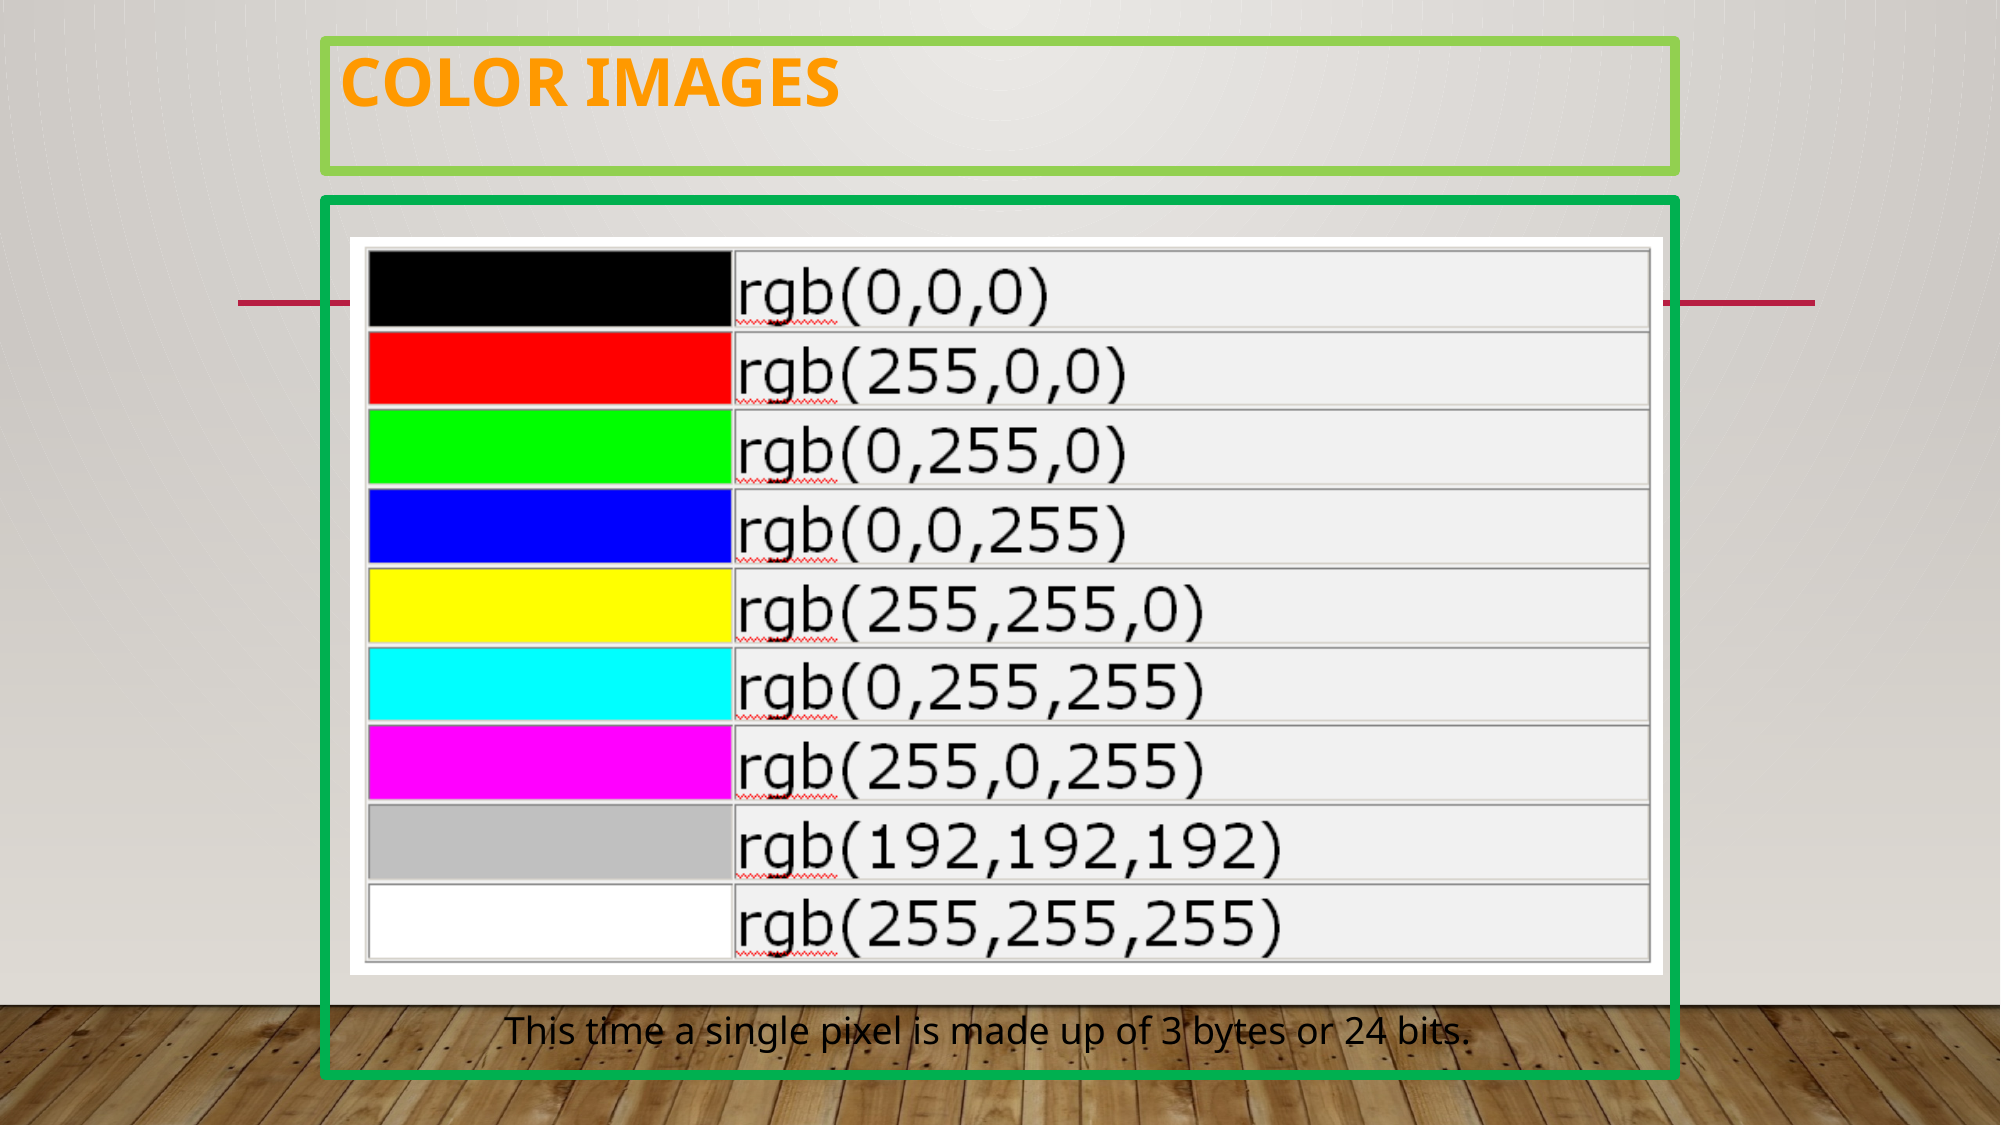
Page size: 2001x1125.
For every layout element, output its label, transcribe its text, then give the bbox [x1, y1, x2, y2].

text_box [324, 200, 1675, 1075]
picture [0, 1005, 2000, 1125]
title Color Images [324, 41, 1675, 172]
text_box This time a single pixel is made up of 3 bytes or 24 bits. [303, 999, 1674, 1060]
picture [349, 237, 1664, 976]
